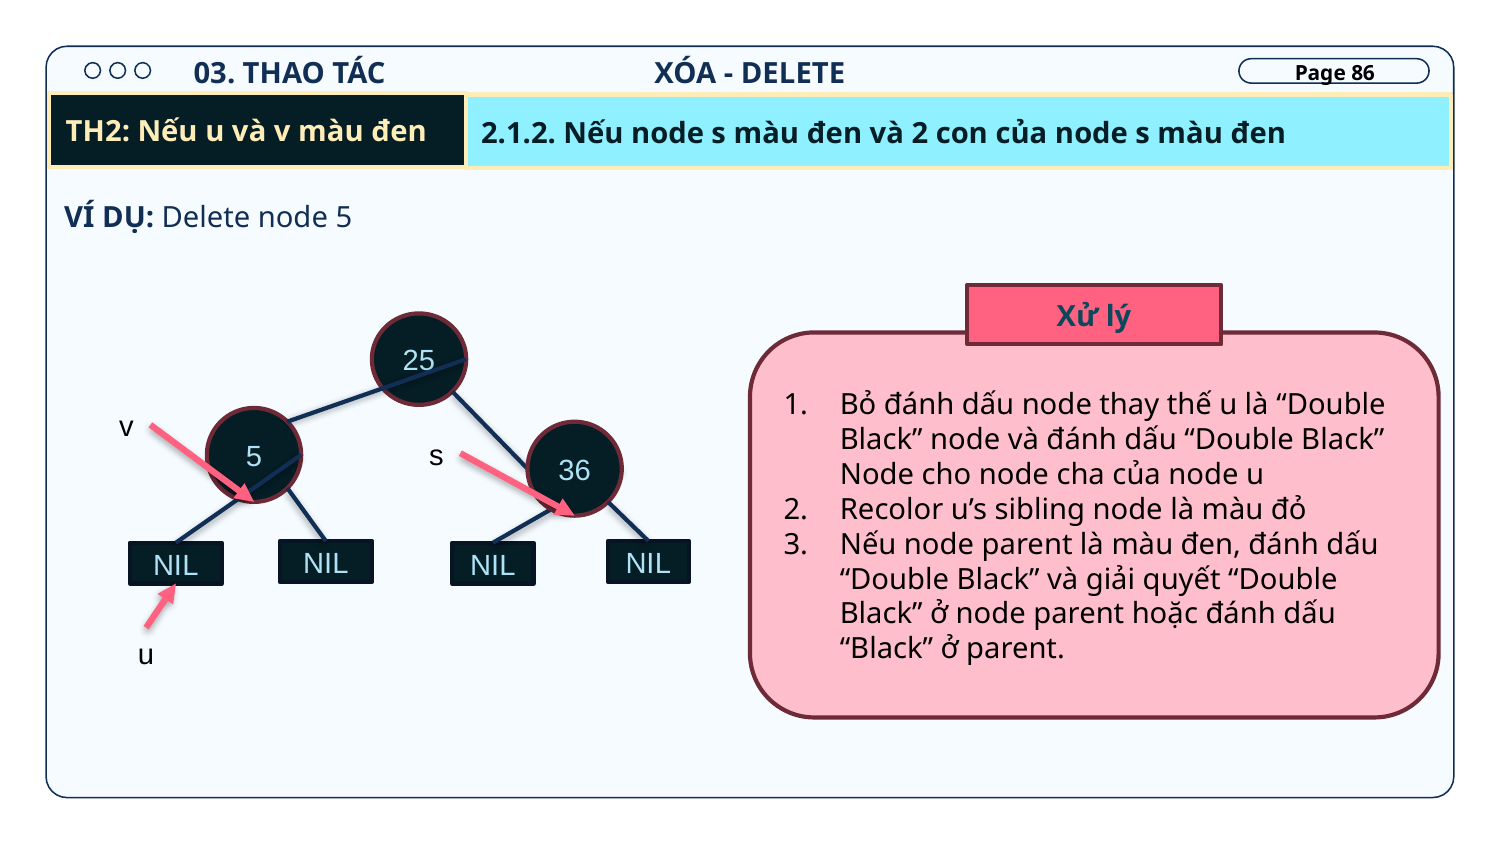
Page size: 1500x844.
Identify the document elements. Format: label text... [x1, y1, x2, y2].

text_box XÓA - DELETE [118, 39, 1382, 97]
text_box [287, 391, 386, 422]
text_box v [104, 399, 151, 450]
text_box TH2: Nếu u và v màu đen [47, 91, 464, 169]
text_box VÍ DỤ: Delete node 5 [49, 165, 1408, 247]
text_box NIL [128, 541, 224, 586]
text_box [749, 284, 1439, 718]
text_box 5 [210, 405, 304, 485]
text_box NIL [278, 539, 374, 584]
text_box 5 [254, 465, 303, 505]
text_box s [414, 428, 461, 479]
text_box NIL [450, 541, 536, 586]
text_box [492, 501, 542, 543]
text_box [175, 487, 221, 543]
text_box 2.1.2. Nếu node s màu đen và 2 con của node s màu đen [464, 92, 1453, 170]
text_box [452, 391, 542, 436]
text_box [145, 583, 177, 628]
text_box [607, 501, 649, 542]
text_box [150, 424, 208, 456]
text_box 25 [369, 311, 469, 407]
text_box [287, 487, 327, 542]
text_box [460, 453, 528, 469]
text_box 36 [525, 419, 624, 518]
text_box NIL [606, 539, 691, 584]
text_box u [123, 627, 170, 678]
text_box Page 86 [1280, 52, 1393, 92]
